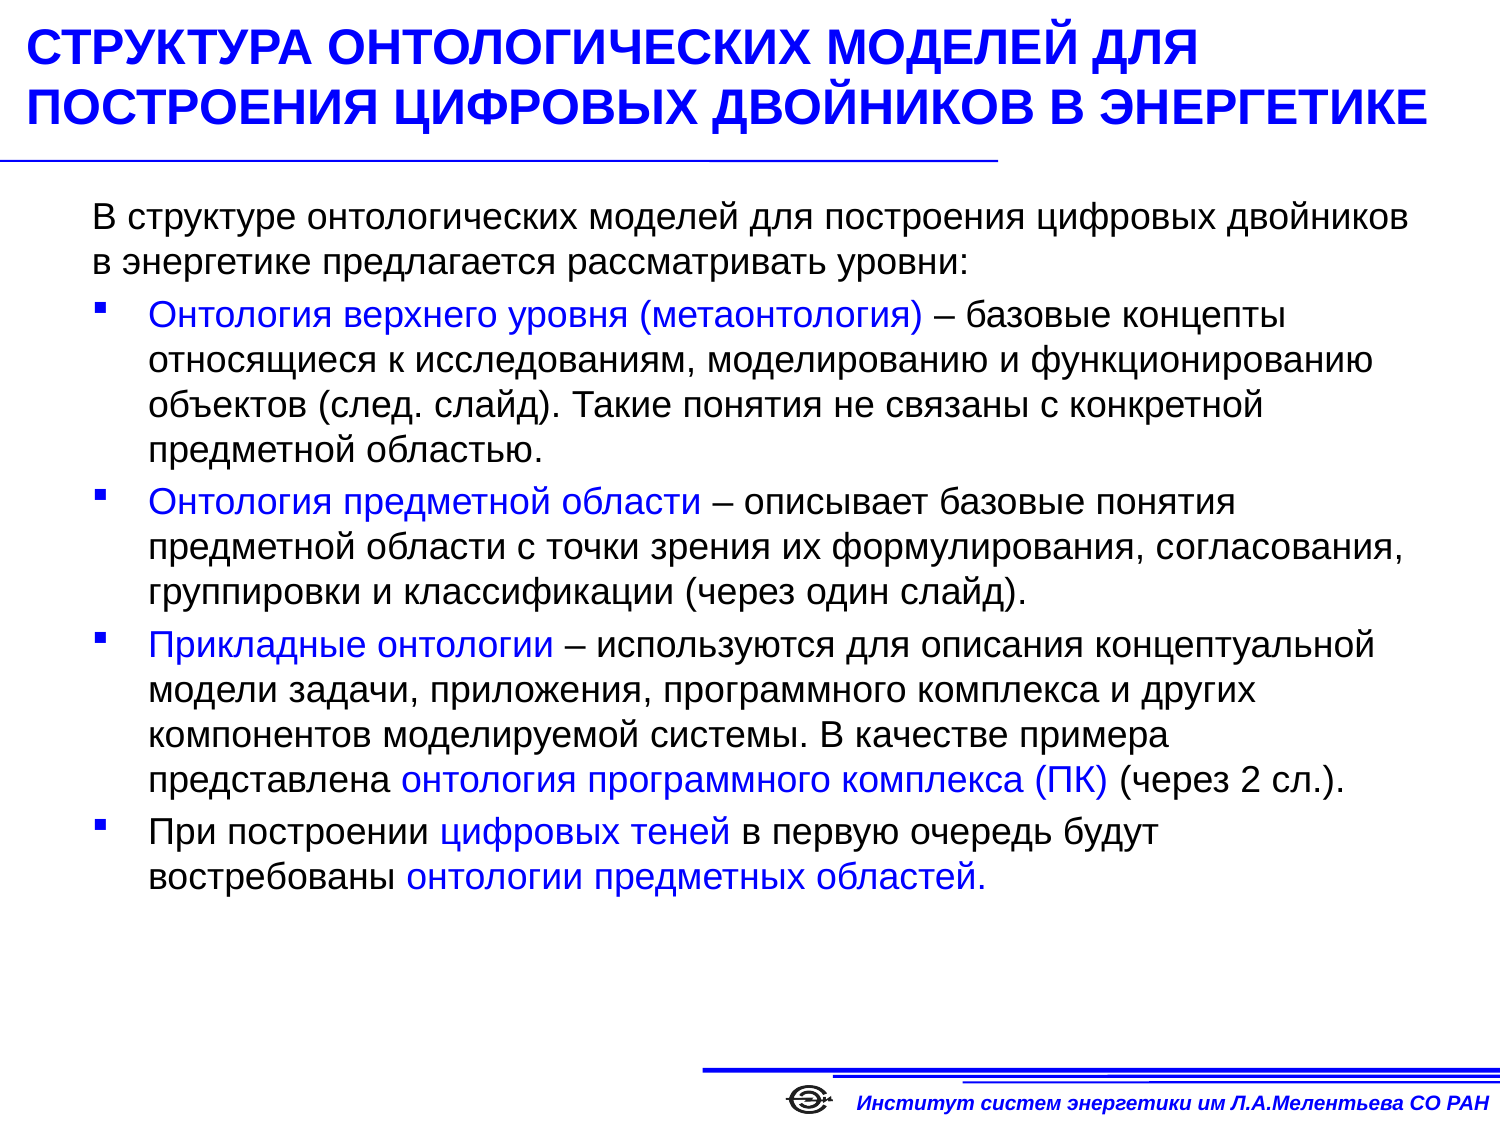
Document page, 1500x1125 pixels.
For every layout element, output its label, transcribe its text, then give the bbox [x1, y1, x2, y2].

title СТРУКТУРА ОНТОЛОГИЧЕСКИХ МОДЕЛЕЙ ДЛЯ ПОСТРОЕНИЯ ЦИФРОВЫХ ДВОЙНИКОВ В ЭНЕРГЕТИКЕ [11, 7, 1500, 99]
list В структуре онтологических моделей для построения цифровых двойников в энергетике предлагается рассматривать уровни: Онтология верхнего уровня (метаонтология) – базовые концепты относящиеся к исследованиям, моделированию и функционированию объектов (след. слайд). Такие понятия не связаны с конкретной предметной областью. Онтология предметной области – описывает базовые понятия предметной области с точки зрения их формулирования, согласования, группировки и классификации (через один слайд). Прикладные онтологии – используются для описания концептуальной модели задачи, приложения, программного комплекса и других компонентов моделируемой системы. В качестве примера представлена онтология программного комплекса (ПК) (через 2 сл.). При построении цифровых теней в первую очередь будут востребованы онтологии предметных областей. [76, 184, 1427, 1047]
